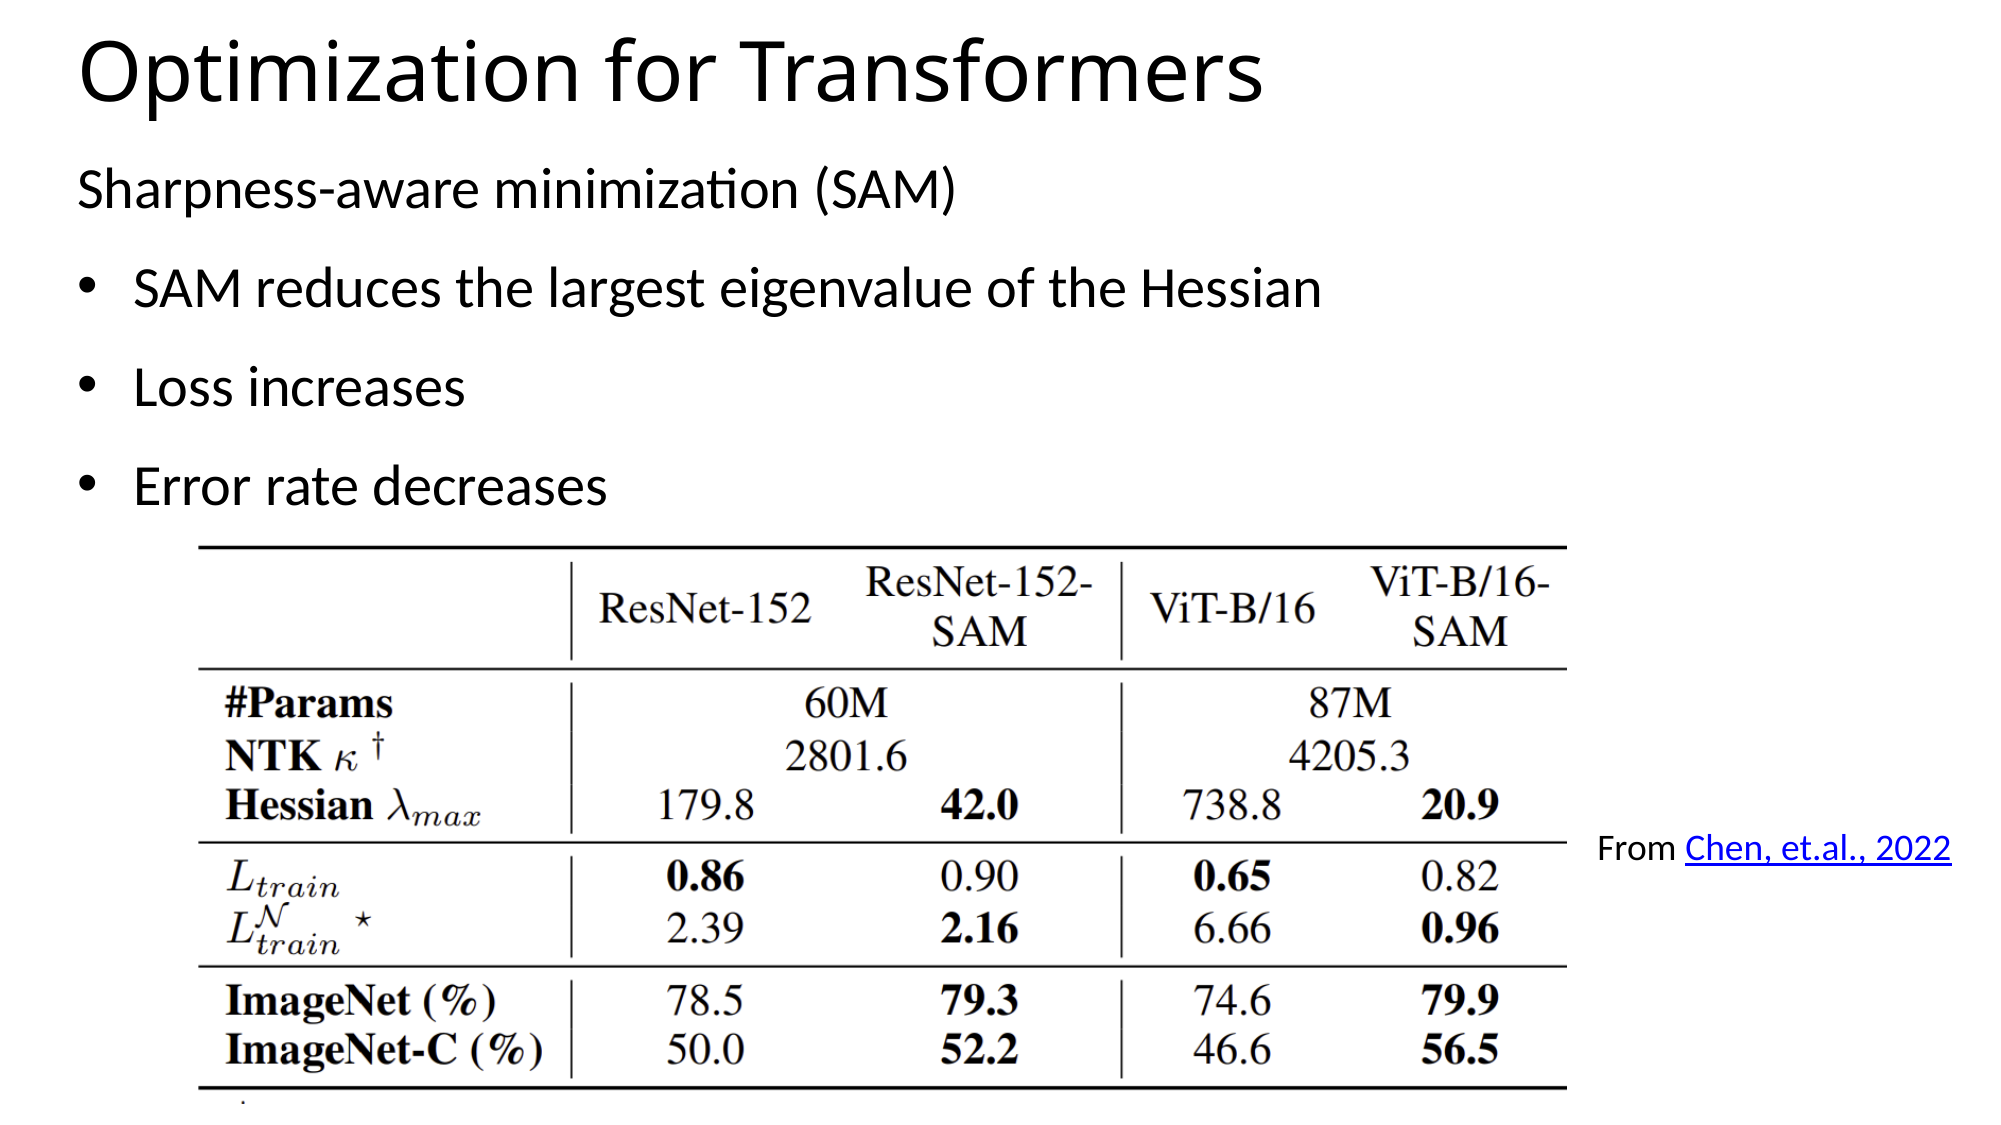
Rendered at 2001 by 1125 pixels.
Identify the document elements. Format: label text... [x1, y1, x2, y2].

list Sharpness-aware minimization (SAM) SAM reduces the largest eigenvalue of the Hessian Loss increases Error rate decreases [62, 142, 1953, 551]
picture [195, 528, 1568, 1104]
title Optimization for Transformers [62, 29, 1953, 134]
text_box From Chen, et.al., 2022 [1575, 815, 1974, 876]
